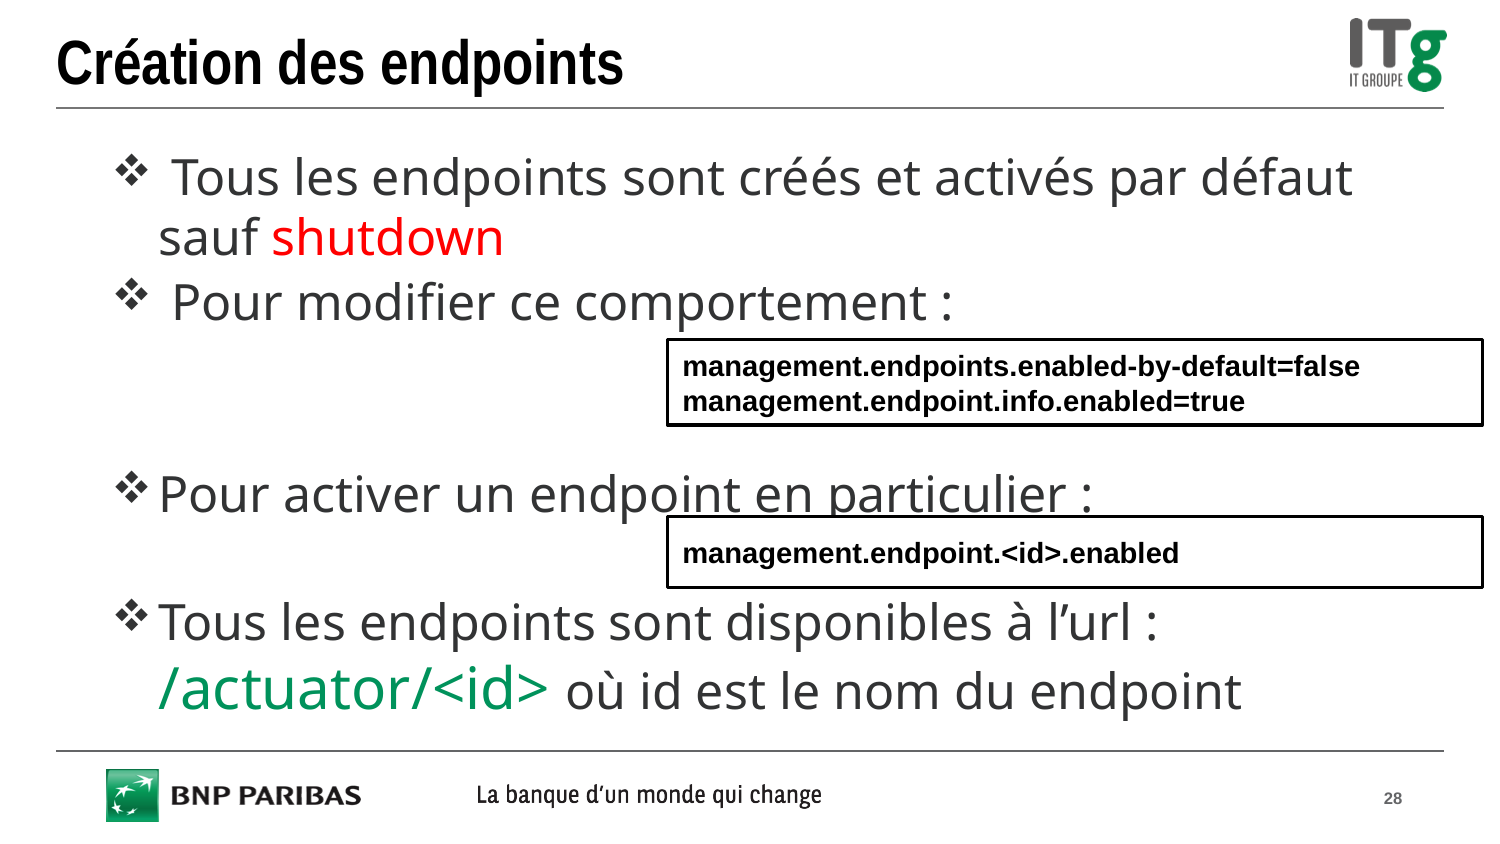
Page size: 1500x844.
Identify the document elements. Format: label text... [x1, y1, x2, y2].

slide_number 28 [1372, 786, 1403, 810]
text_box management.endpoints.enabled-by-default=false management.endpoint.info.enabled=true [665, 337, 1484, 427]
text_box management.endpoint.<id>.enabled [665, 514, 1484, 589]
title Création des endpoints [56, 14, 1444, 106]
text_box Tous les endpoints sont créés et activés par défaut sauf shutdown Pour modifier ce comportement : Pour activer un endpoint en particulier : Tous les endpoints sont disponibles à l’url : /actuator/<id> où id est le nom du endpoint [53, 138, 1424, 741]
picture [478, 784, 821, 809]
picture [106, 769, 361, 822]
